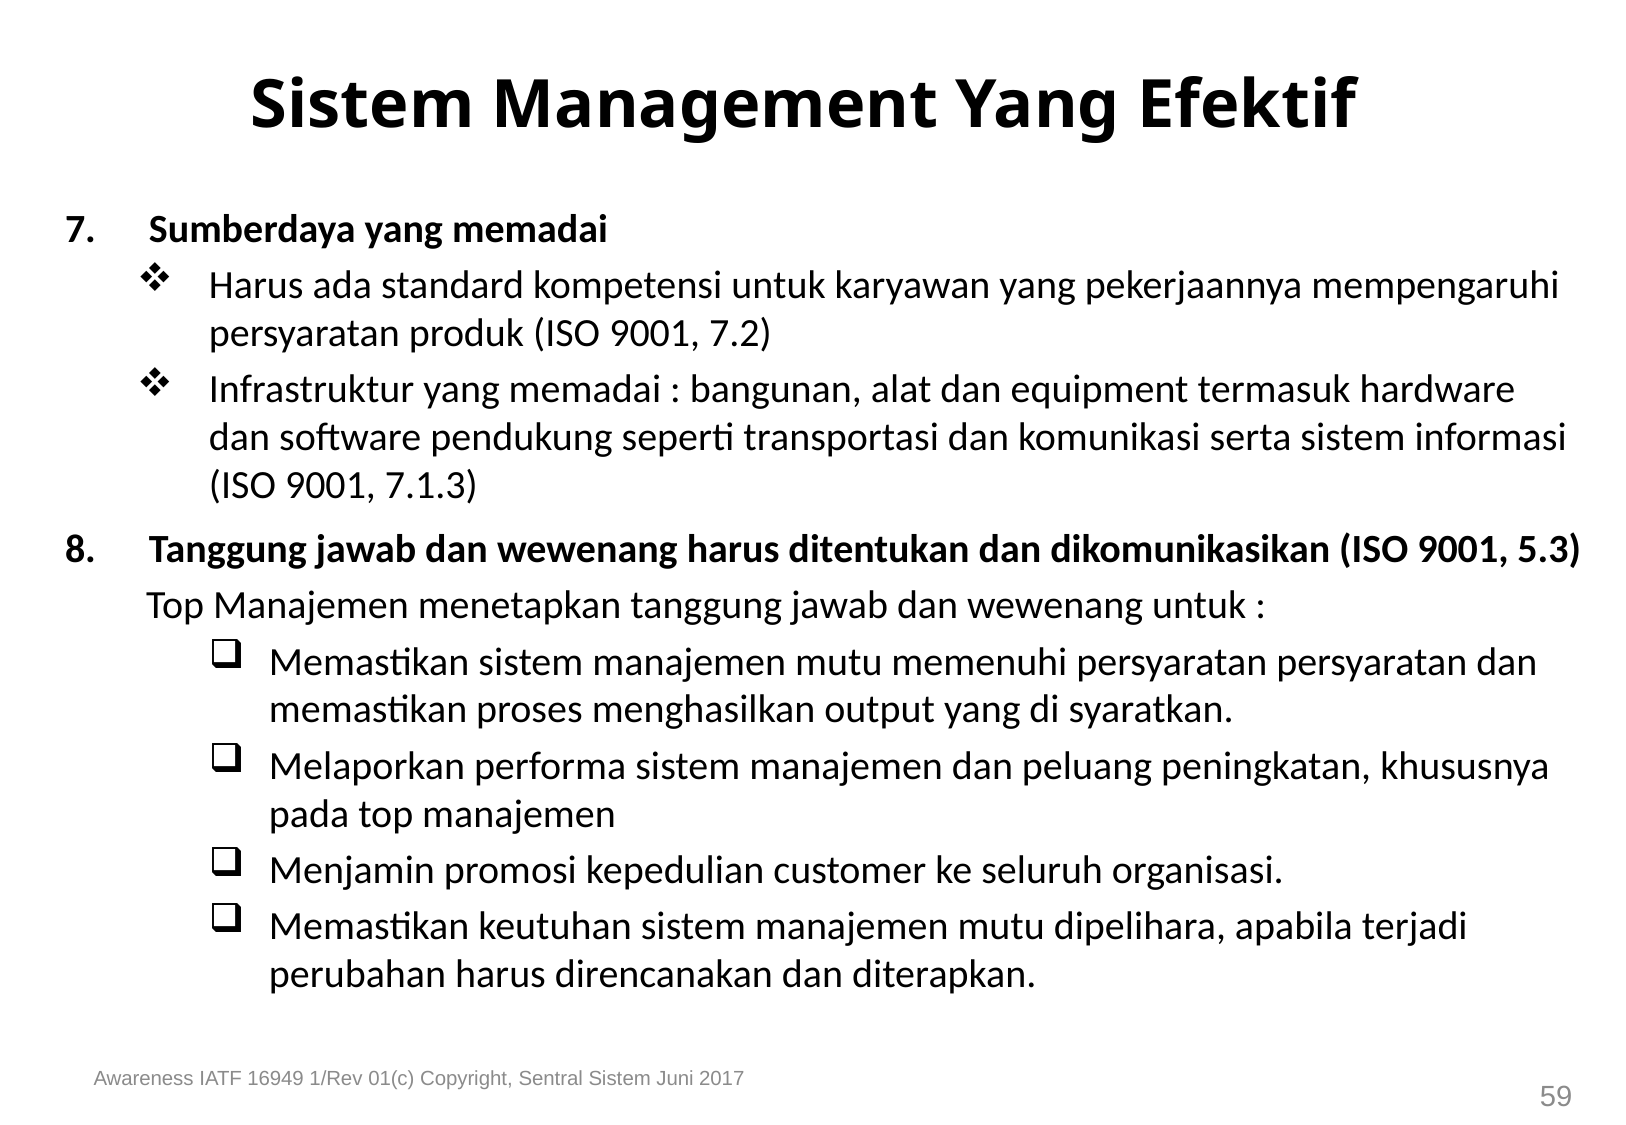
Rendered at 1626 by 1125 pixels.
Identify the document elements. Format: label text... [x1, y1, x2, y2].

list Sumberdaya yang memadai Harus ada standard kompetensi untuk karyawan yang pekerjaannya mempengaruhi persyaratan produk (ISO 9001, 7.2) Infrastruktur yang memadai : bangunan, alat dan equipment termasuk hardware dan software pendukung seperti transportasi dan komunikasi serta sistem informasi (ISO 9001, 7.1.3) Tanggung jawab dan wewenang harus ditentukan dan dikomunikasikan (ISO 9001, 5.3) Top Manajemen menetapkan tanggung jawab dan wewenang untuk : Memastikan sistem manajemen mutu memenuhi persyaratan persyaratan dan memastikan proses menghasilkan output yang di syaratkan. Melaporkan performa sistem manajemen dan peluang peningkatan, khususnya pada top manajemen Menjamin promosi kepedulian customer ke seluruh organisasi. Memastikan keutuhan sistem manajemen mutu dipelihara, apabila terjadi perubahan harus direncanakan dan diterapkan. [50, 194, 1600, 1033]
footer Awareness IATF 16949 1/Rev 01(c) Copyright, Sentral Sistem Juni 2017 [50, 1046, 788, 1107]
title Sistem Management Yang Efektif [121, 12, 1504, 194]
slide_number 59 [849, 1065, 1588, 1125]
